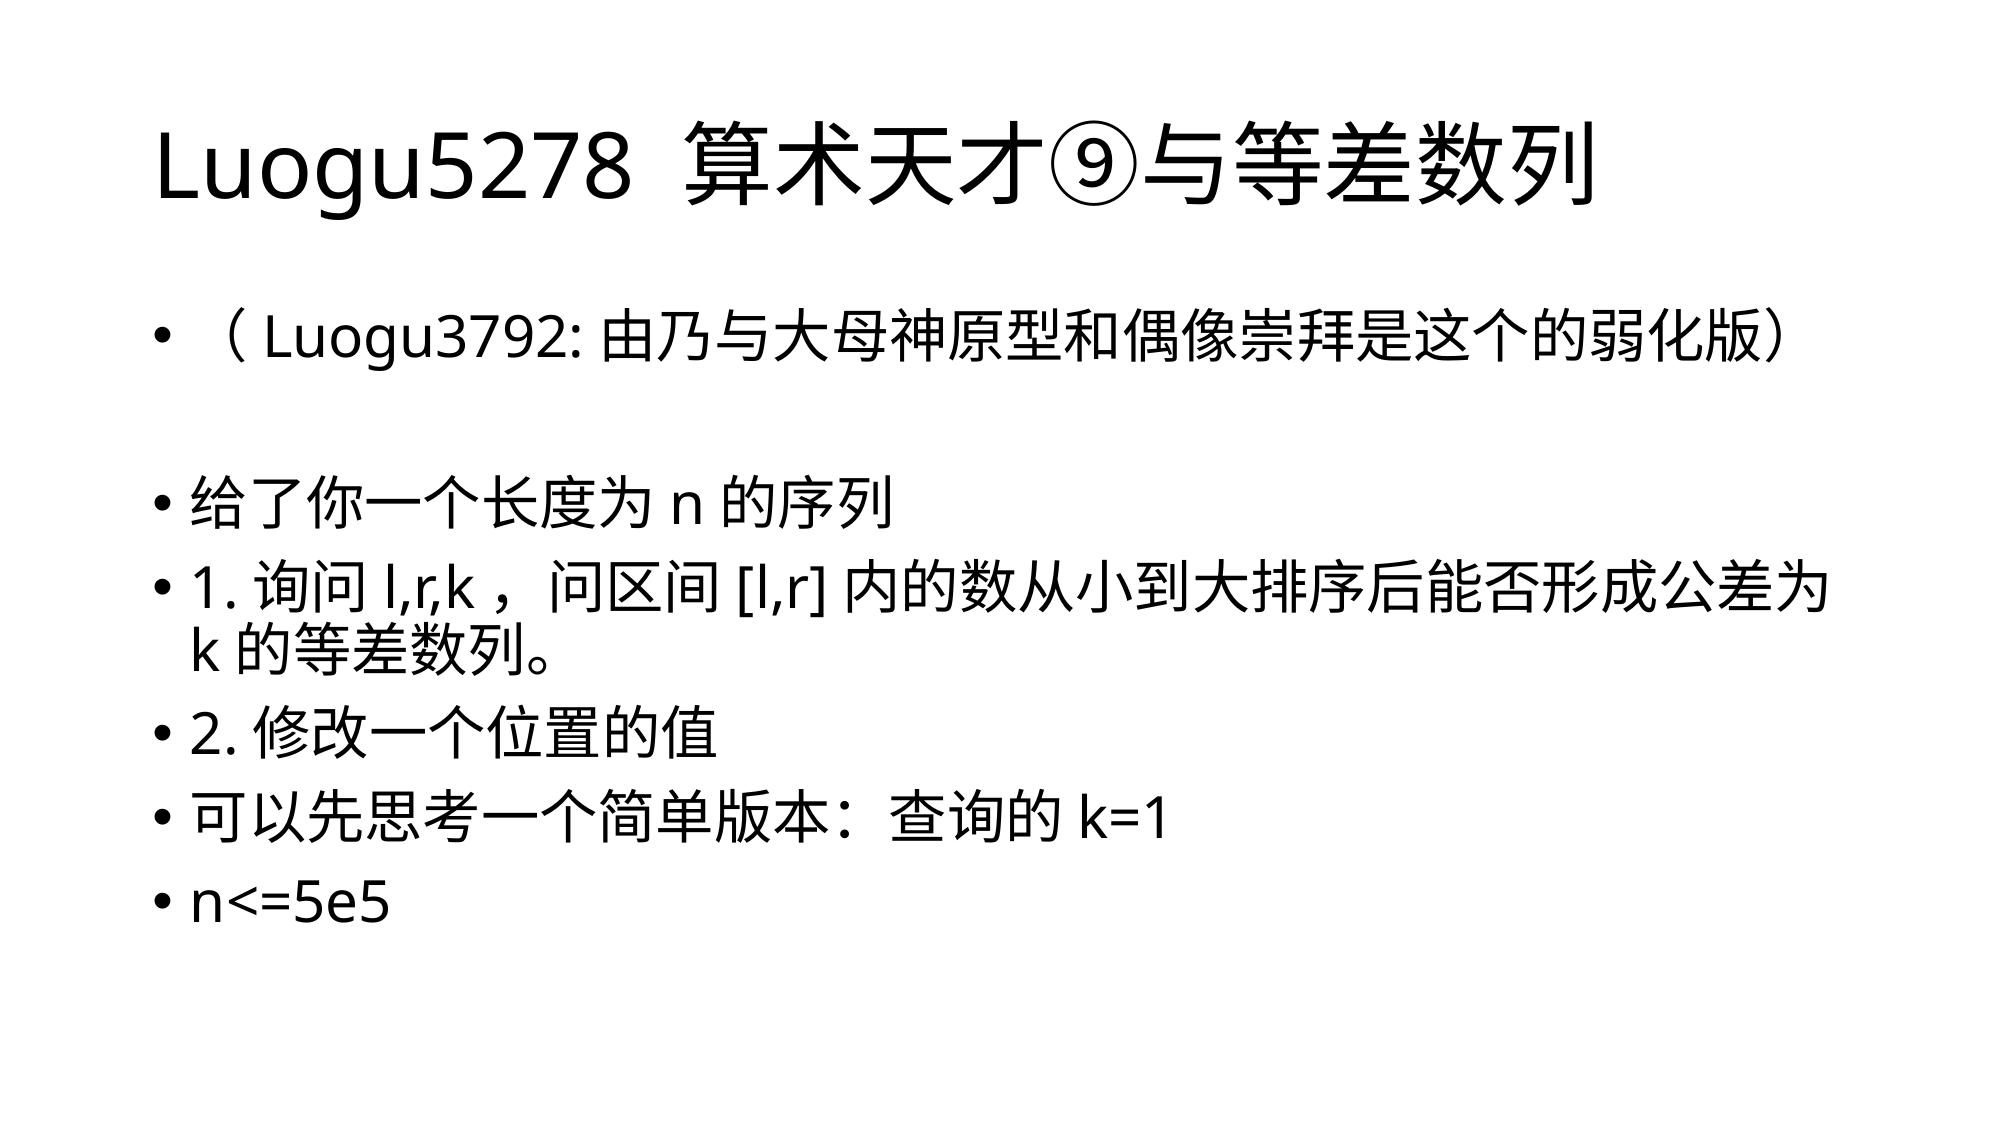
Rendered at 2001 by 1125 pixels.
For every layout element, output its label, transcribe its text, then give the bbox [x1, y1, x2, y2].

title Luogu5278 算术天才⑨与等差数列 [137, 59, 1863, 278]
list （Luogu3792:由乃与大母神原型和偶像崇拜是这个的弱化版） 给了你一个长度为n的序列 1.询问l,r,k，问区间[l,r]内的数从小到大排序后能否形成公差为k的等差数列。 2.修改一个位置的值 可以先思考一个简单版本：查询的k=1 n<=5e5 [137, 299, 1863, 1014]
